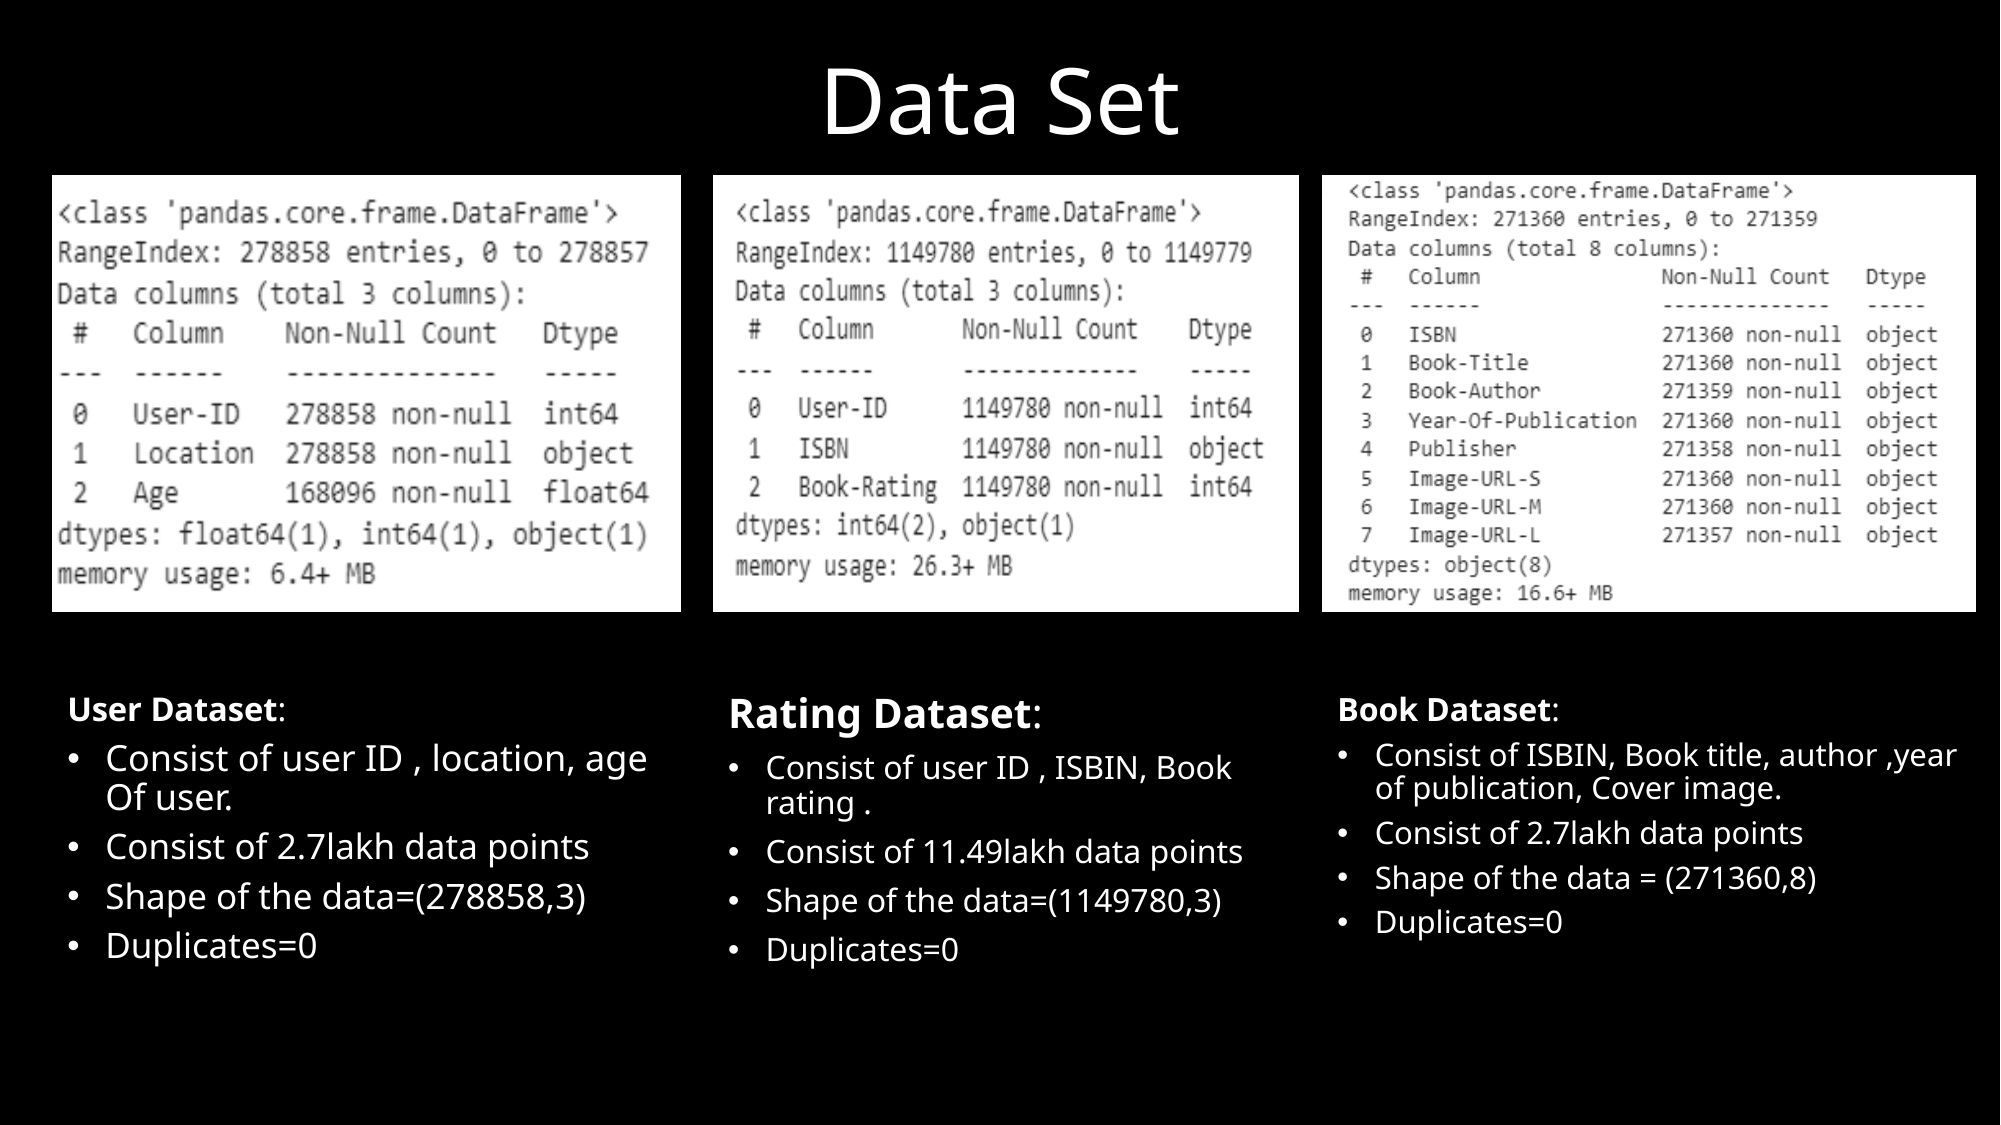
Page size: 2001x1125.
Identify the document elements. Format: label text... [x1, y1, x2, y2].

picture [1322, 175, 1976, 612]
picture [713, 175, 1299, 612]
title Data Set [249, 47, 1750, 176]
list User Dataset: Consist of user ID , location, age Of user. Consist of 2.7lakh data points Shape of the data=(278858,3) Duplicates=0 [52, 685, 681, 977]
text_box Rating Dataset: Consist of user ID , ISBIN, Book rating . Consist of 11.49lakh data points Shape of the data=(1149780,3) Duplicates=0 [713, 685, 1299, 976]
picture [52, 175, 681, 612]
text_box Book Dataset: Consist of ISBIN, Book title, author ,year of publication, Cover image. Consist of 2.7lakh data points Shape of the data = (271360,8) Duplicates=0 [1322, 685, 1976, 977]
